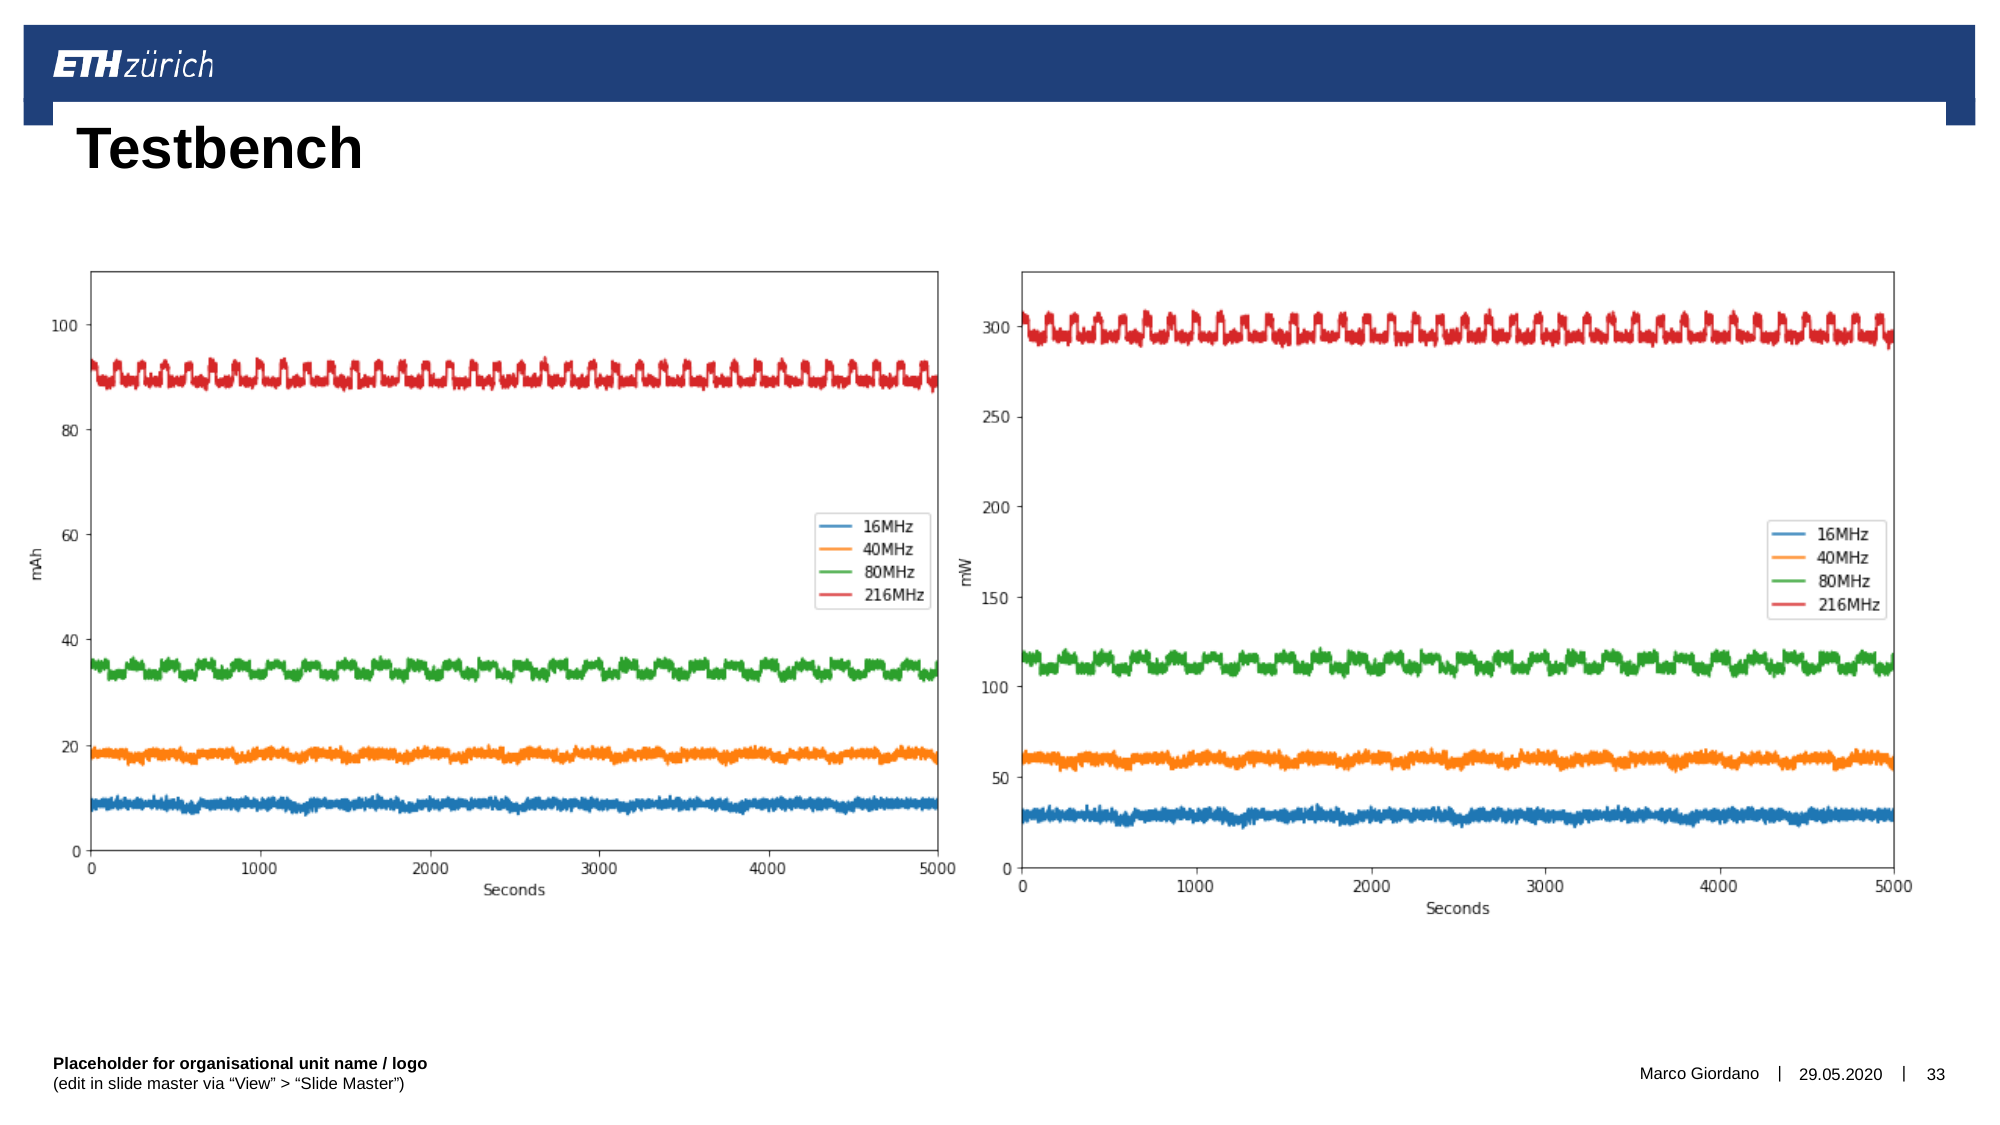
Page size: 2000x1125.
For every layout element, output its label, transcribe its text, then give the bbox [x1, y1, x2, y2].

title Testbench [53, 101, 1946, 262]
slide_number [1790, 1034, 1892, 1112]
footer Marco Giordano [999, 1034, 1760, 1111]
slide_number 33 [1906, 1034, 1966, 1112]
picture [18, 262, 1926, 928]
